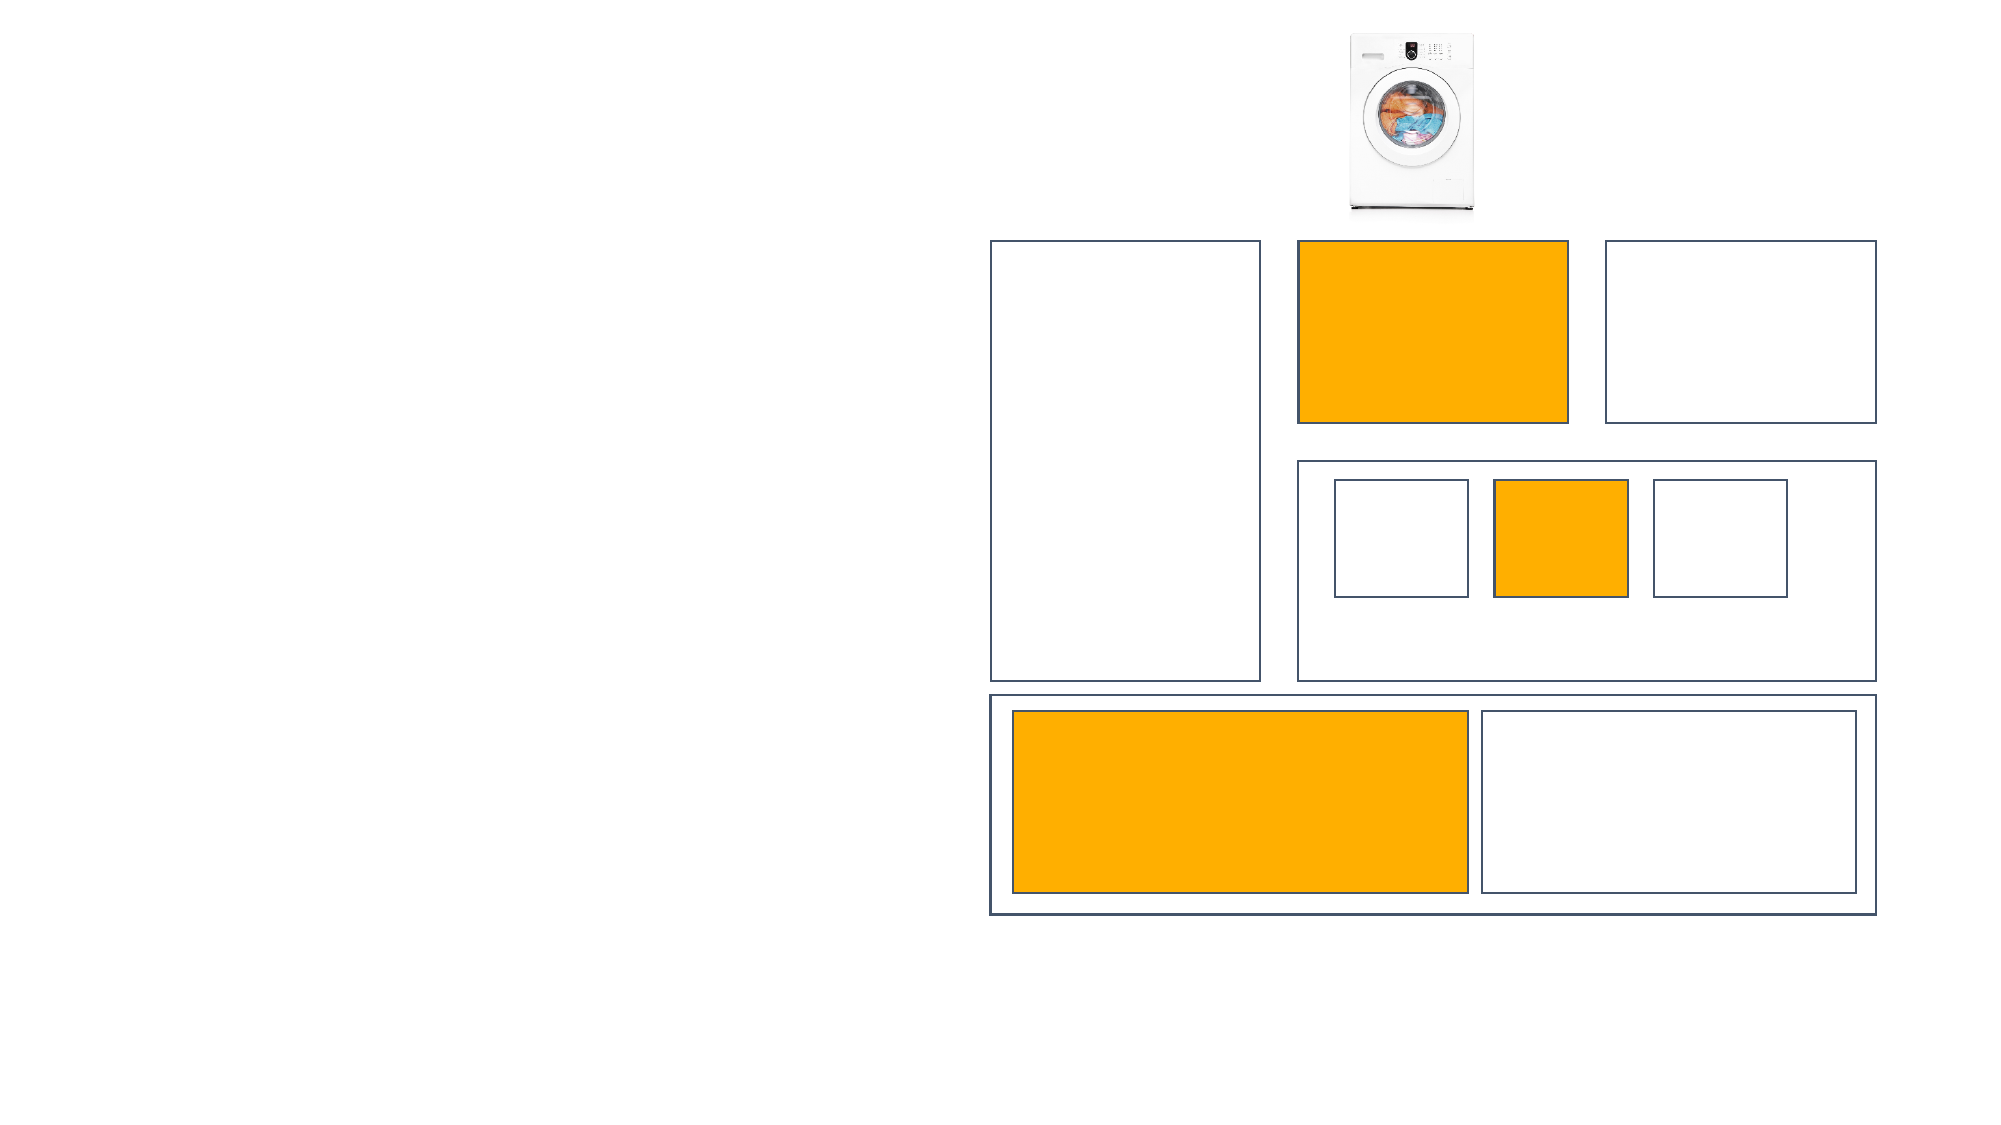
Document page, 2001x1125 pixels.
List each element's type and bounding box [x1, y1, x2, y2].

text_box [1653, 479, 1788, 598]
picture [1343, 22, 1482, 225]
text_box [1605, 240, 1877, 424]
text_box [990, 240, 1261, 682]
text_box [989, 694, 1877, 916]
text_box [1297, 240, 1569, 424]
text_box [1334, 479, 1469, 598]
text_box [1481, 710, 1857, 894]
text_box [1493, 479, 1629, 598]
text_box [1012, 710, 1469, 894]
text_box [1297, 460, 1877, 682]
